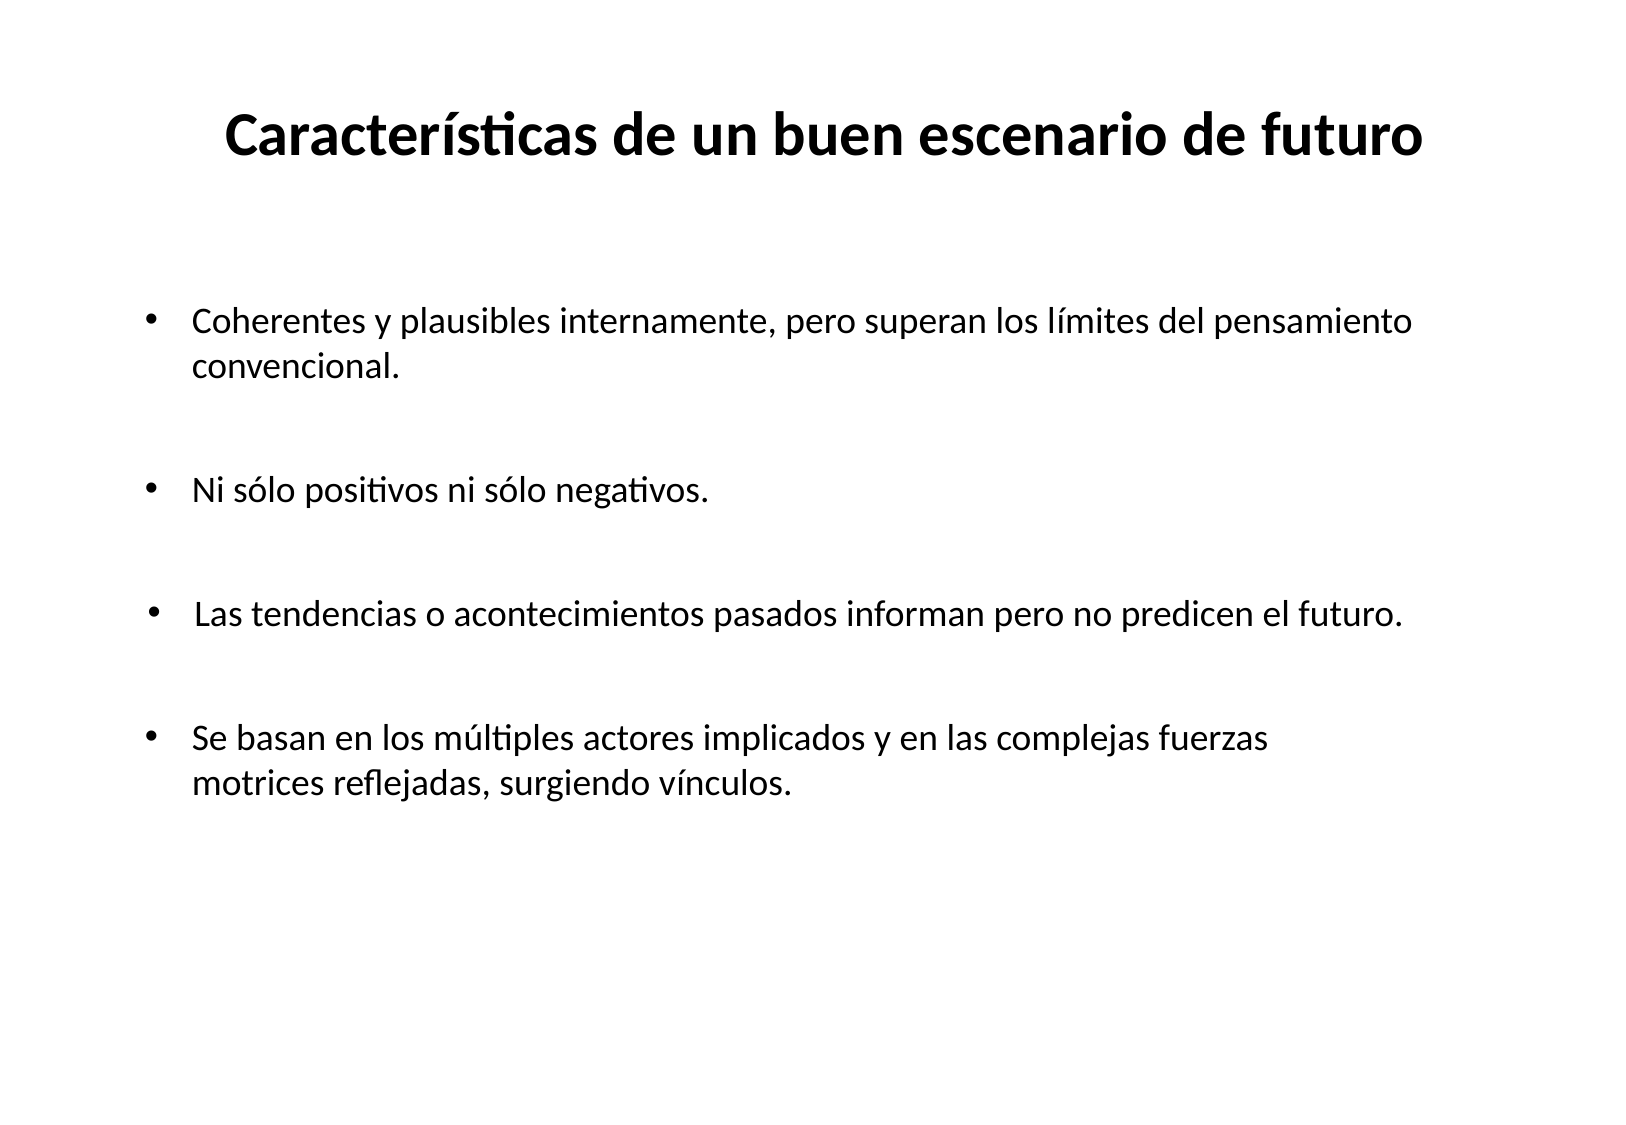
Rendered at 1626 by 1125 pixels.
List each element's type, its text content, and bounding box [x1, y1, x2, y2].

text_box Ni sólo positivos ni sólo negativos. [130, 457, 944, 518]
text_box Las tendencias o acontecimientos pasados informan pero no predicen el futuro. [132, 581, 1429, 642]
text_box Se basan en los múltiples actores implicados y en las complejas fuerzas motrices reflejadas, surgiendo vínculos. [130, 705, 1334, 810]
text_box Coherentes y plausibles internamente, pero superan los límites del pensamiento convencional. [130, 288, 1447, 394]
text_box Características de un buen escenario de futuro [210, 85, 1442, 176]
